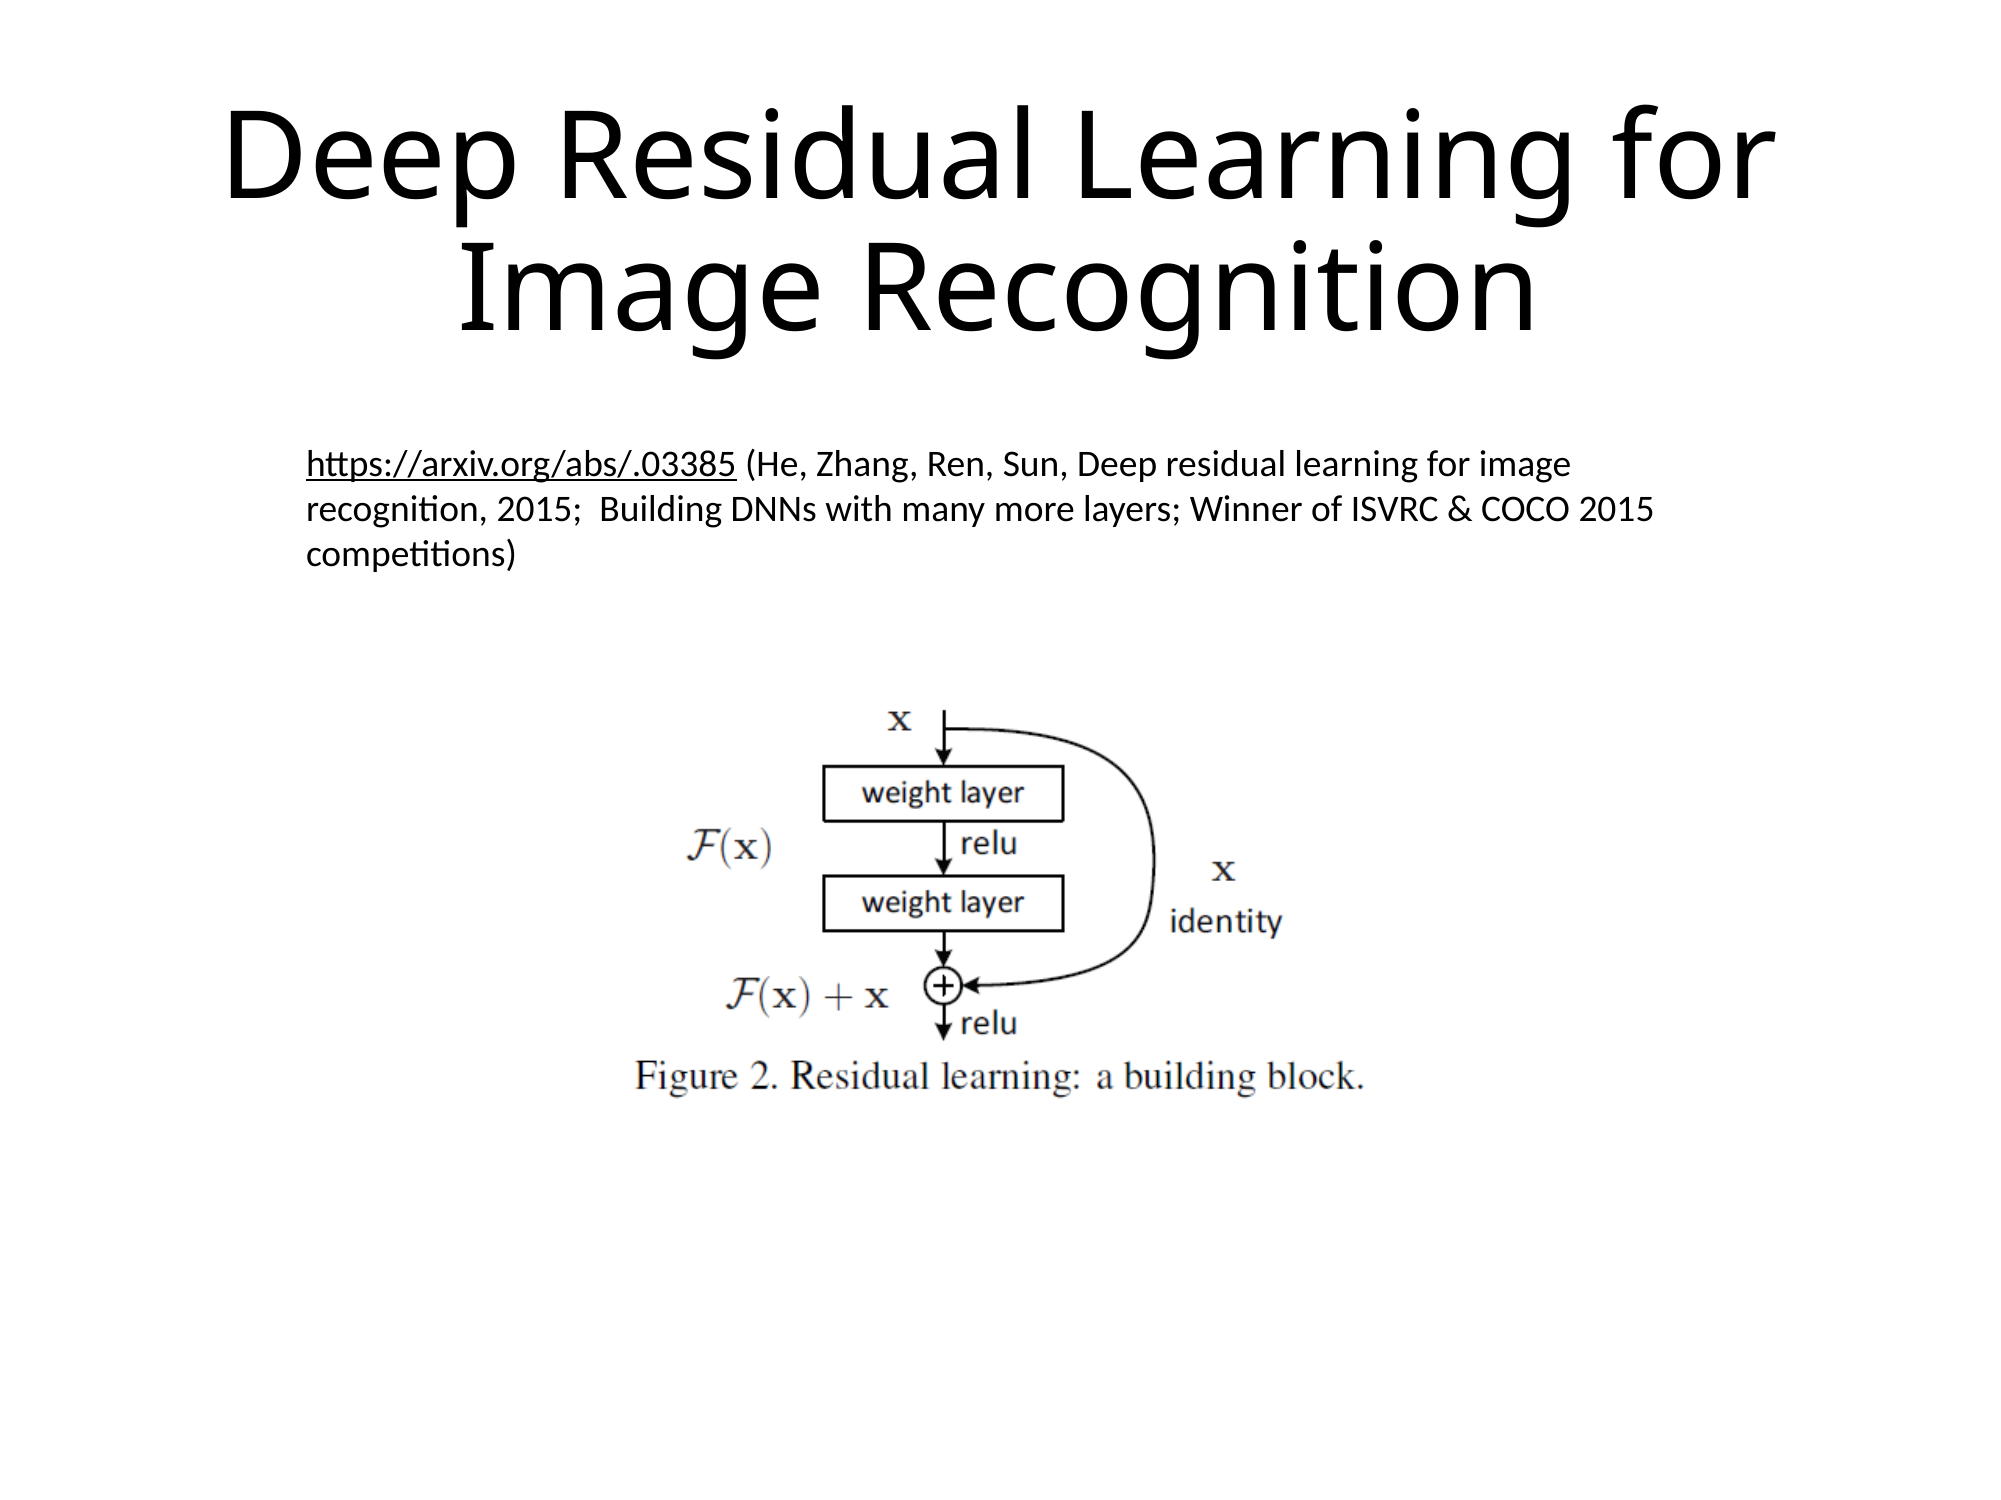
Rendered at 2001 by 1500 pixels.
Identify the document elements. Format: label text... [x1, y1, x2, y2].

picture [545, 582, 1454, 1134]
text_box https://arxiv.org/abs/.03385 (He, Zhang, Ren, Sun, Deep residual learning for image recognition, 2015; Building DNNs with many more layers; Winner of ISVRC & COCO 2015 competitions) [291, 431, 1747, 582]
title Deep Residual Learning for Image Recognition [137, 79, 1863, 370]
